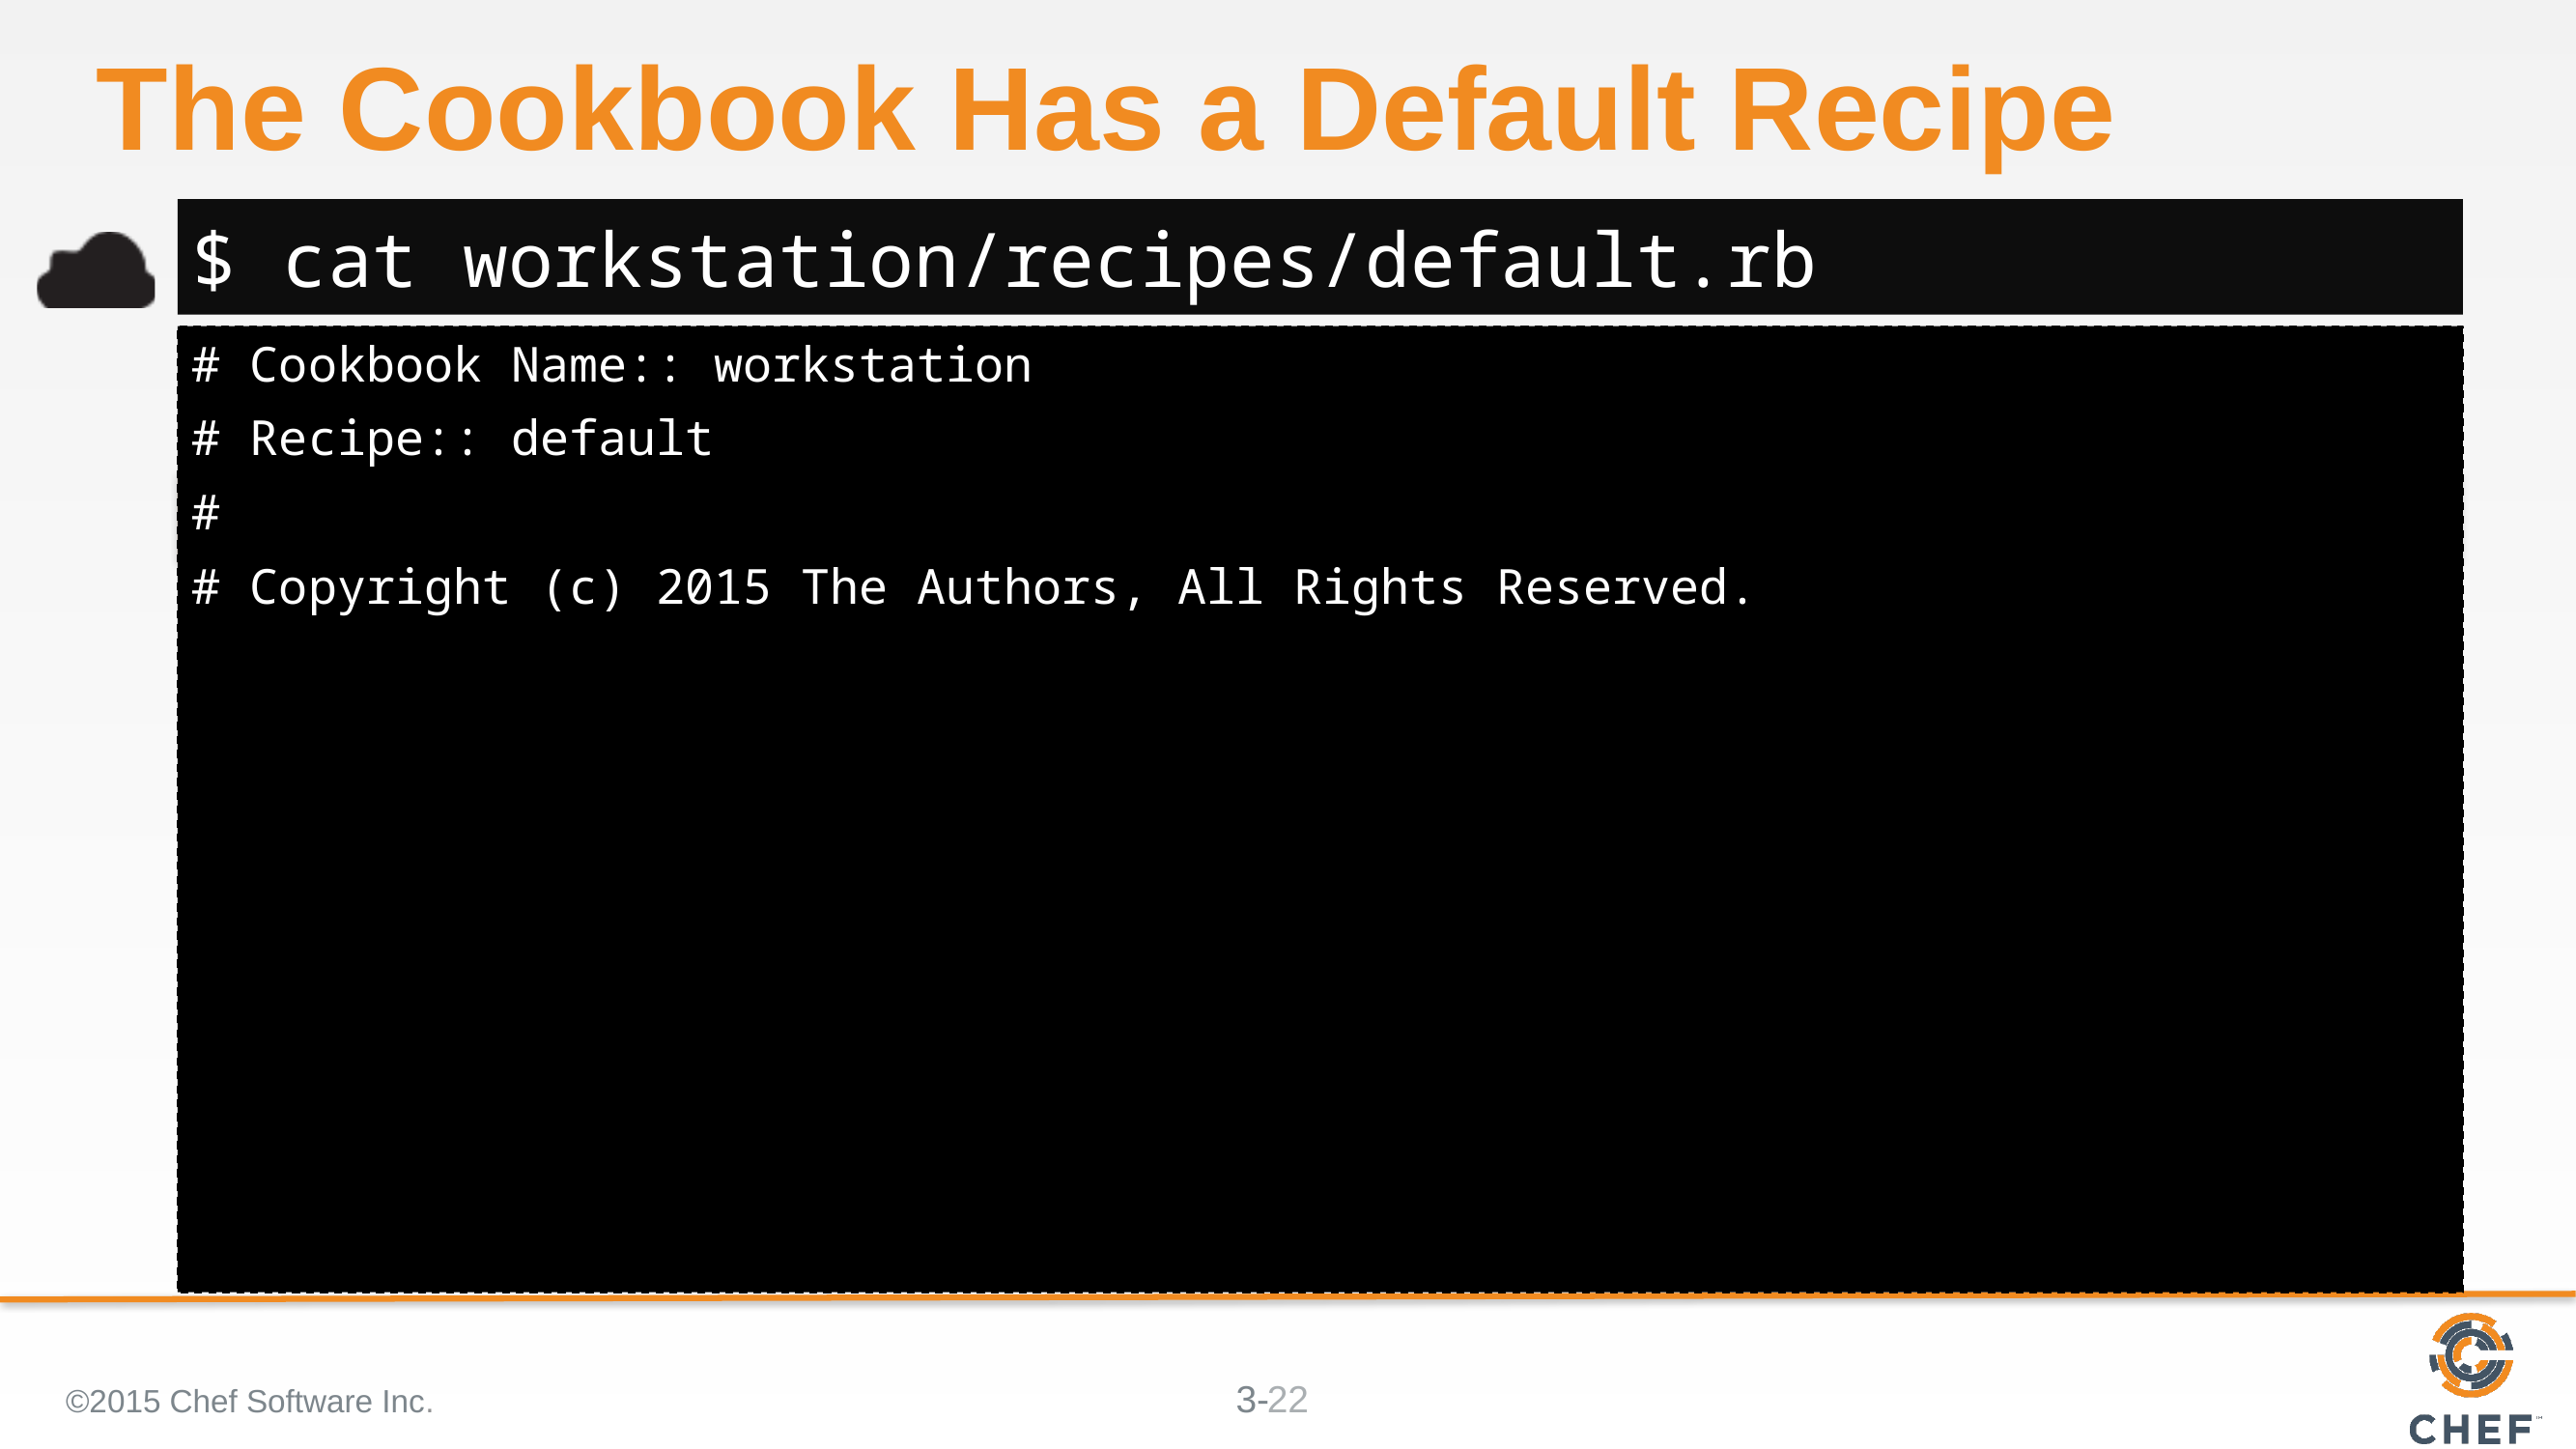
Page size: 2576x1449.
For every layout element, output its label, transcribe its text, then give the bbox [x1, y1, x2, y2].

footer ©2015 Chef Software Inc. [51, 1359, 952, 1440]
picture [2399, 1297, 2550, 1449]
slide_number 22 [998, 1359, 1578, 1437]
list $ cat workstation/recipes/default.rb [177, 199, 2463, 315]
title The Cookbook Has a Default Recipe [96, 48, 2463, 180]
list # Cookbook Name:: workstation # Recipe:: default # # Copyright (c) 2015 The Authors, All Rights Reserved. [177, 326, 2464, 1293]
